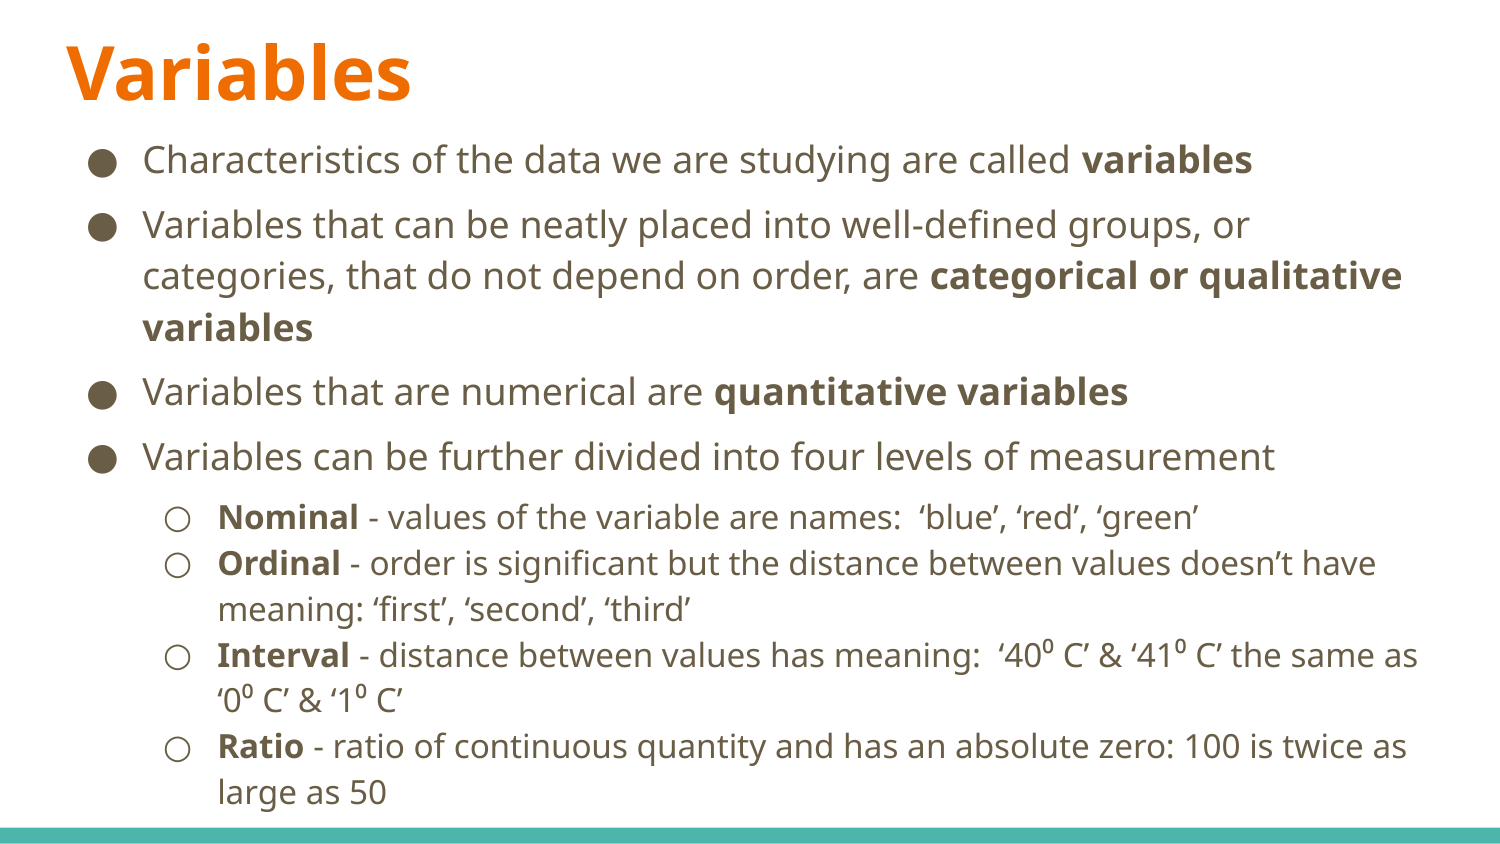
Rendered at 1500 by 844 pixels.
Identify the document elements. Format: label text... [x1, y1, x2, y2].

title Variables [51, 10, 1449, 127]
list Characteristics of the data we are studying are called variables Variables that can be neatly placed into well-defined groups, or categories, that do not depend on order, are categorical or qualitative variables Variables that are numerical are quantitative variables Variables can be further divided into four levels of measurement Nominal - values of the variable are names: ‘blue’, ‘red’, ‘green’ Ordinal - order is significant but the distance between values doesn’t have meaning: ‘first’, ‘second’, ‘third’ Interval - distance between values has meaning: ‘40⁰ C’ & ‘41⁰ C’ the same as ‘0⁰ C’ & ‘1⁰ C’ Ratio - ratio of continuous quantity and has an absolute zero: 100 is twice as large as 50 [52, 114, 1450, 797]
